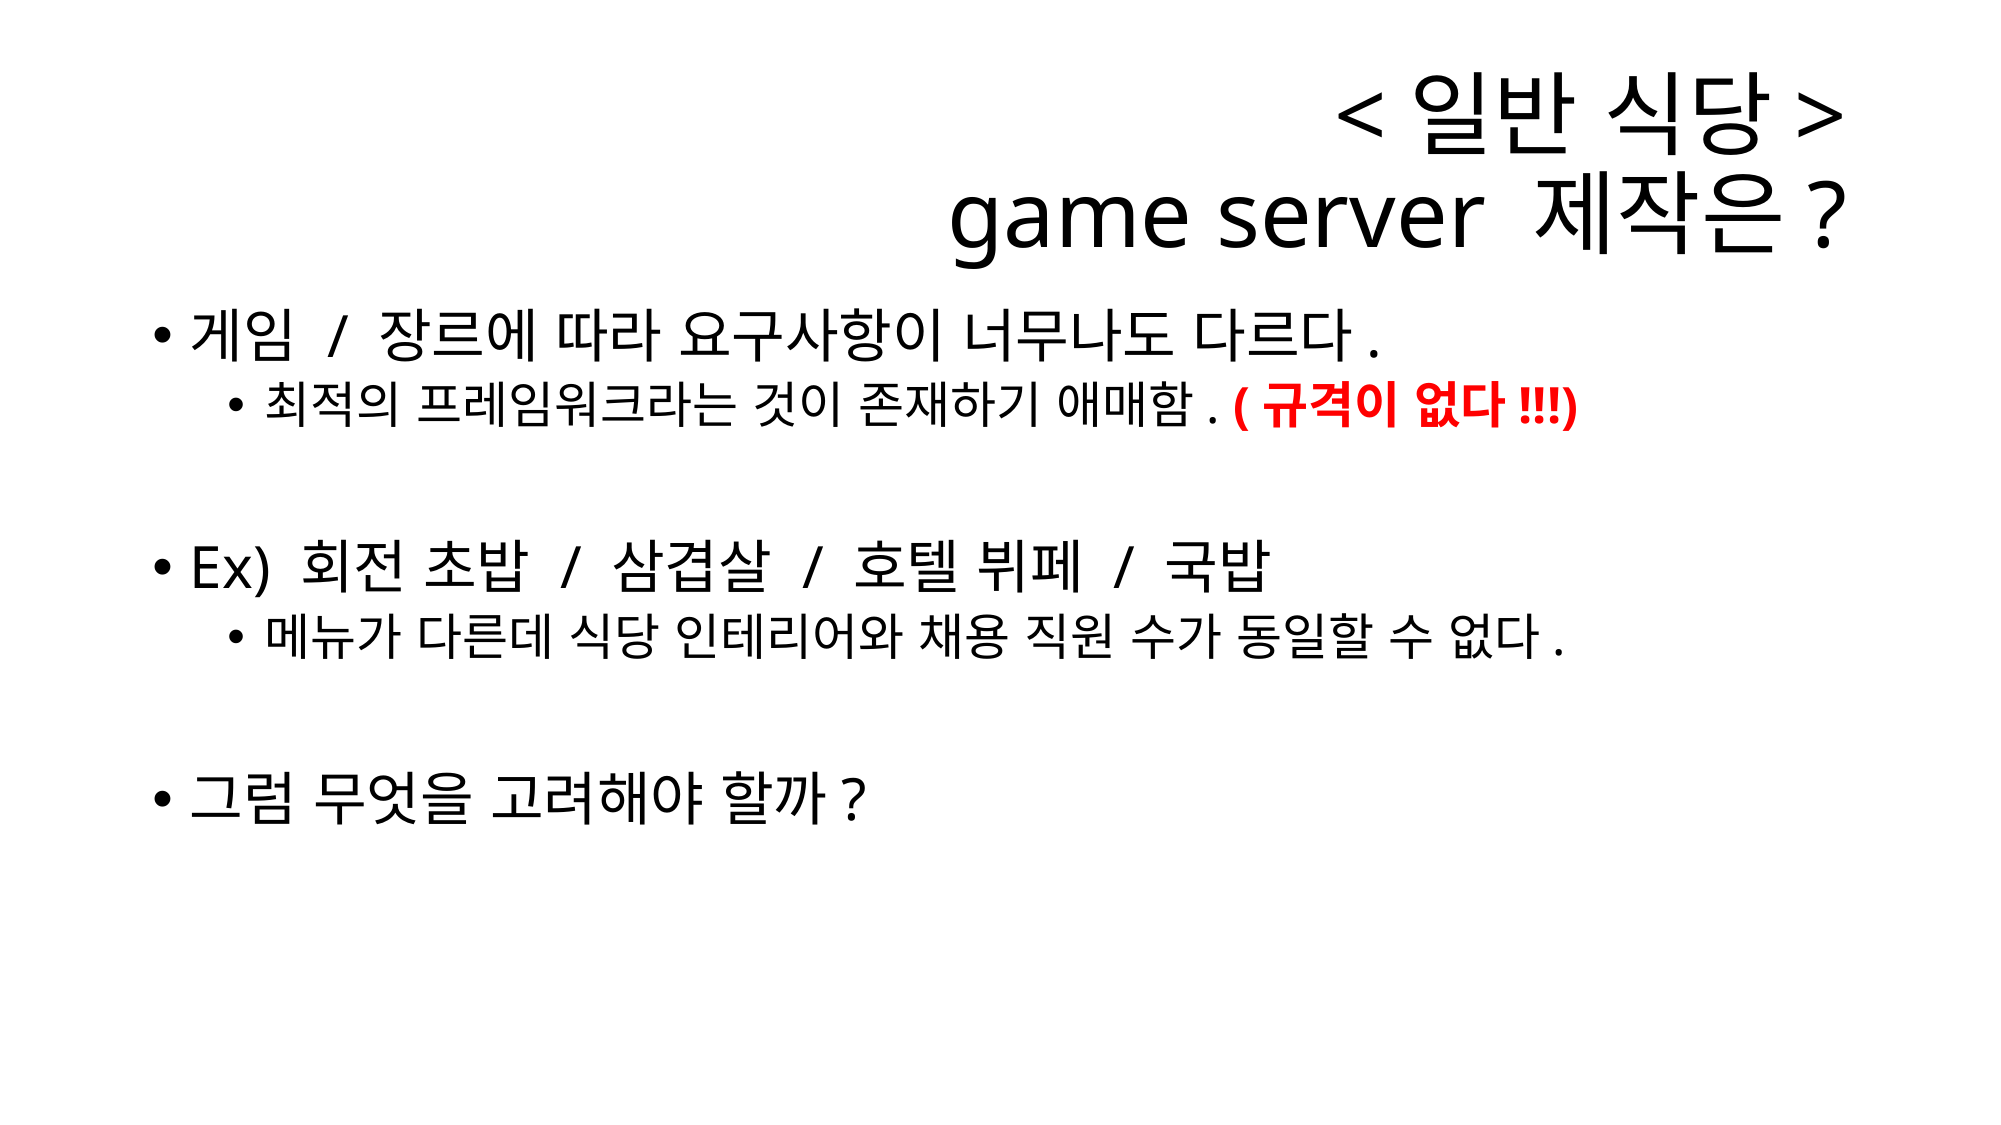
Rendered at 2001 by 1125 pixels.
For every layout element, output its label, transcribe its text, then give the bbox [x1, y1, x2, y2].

list 게임 / 장르에 따라 요구사항이 너무나도 다르다. 최적의 프레임워크라는 것이 존재하기 애매함. (규격이 없다!!!) Ex) 회전 초밥 / 삼겹살 / 호텔 뷔페 / 국밥 메뉴가 다른데 식당 인테리어와 채용 직원 수가 동일할 수 없다. 그럼 무엇을 고려해야 할까? [137, 299, 1863, 1014]
title <일반 식당> game server 제작은? [137, 59, 1863, 278]
